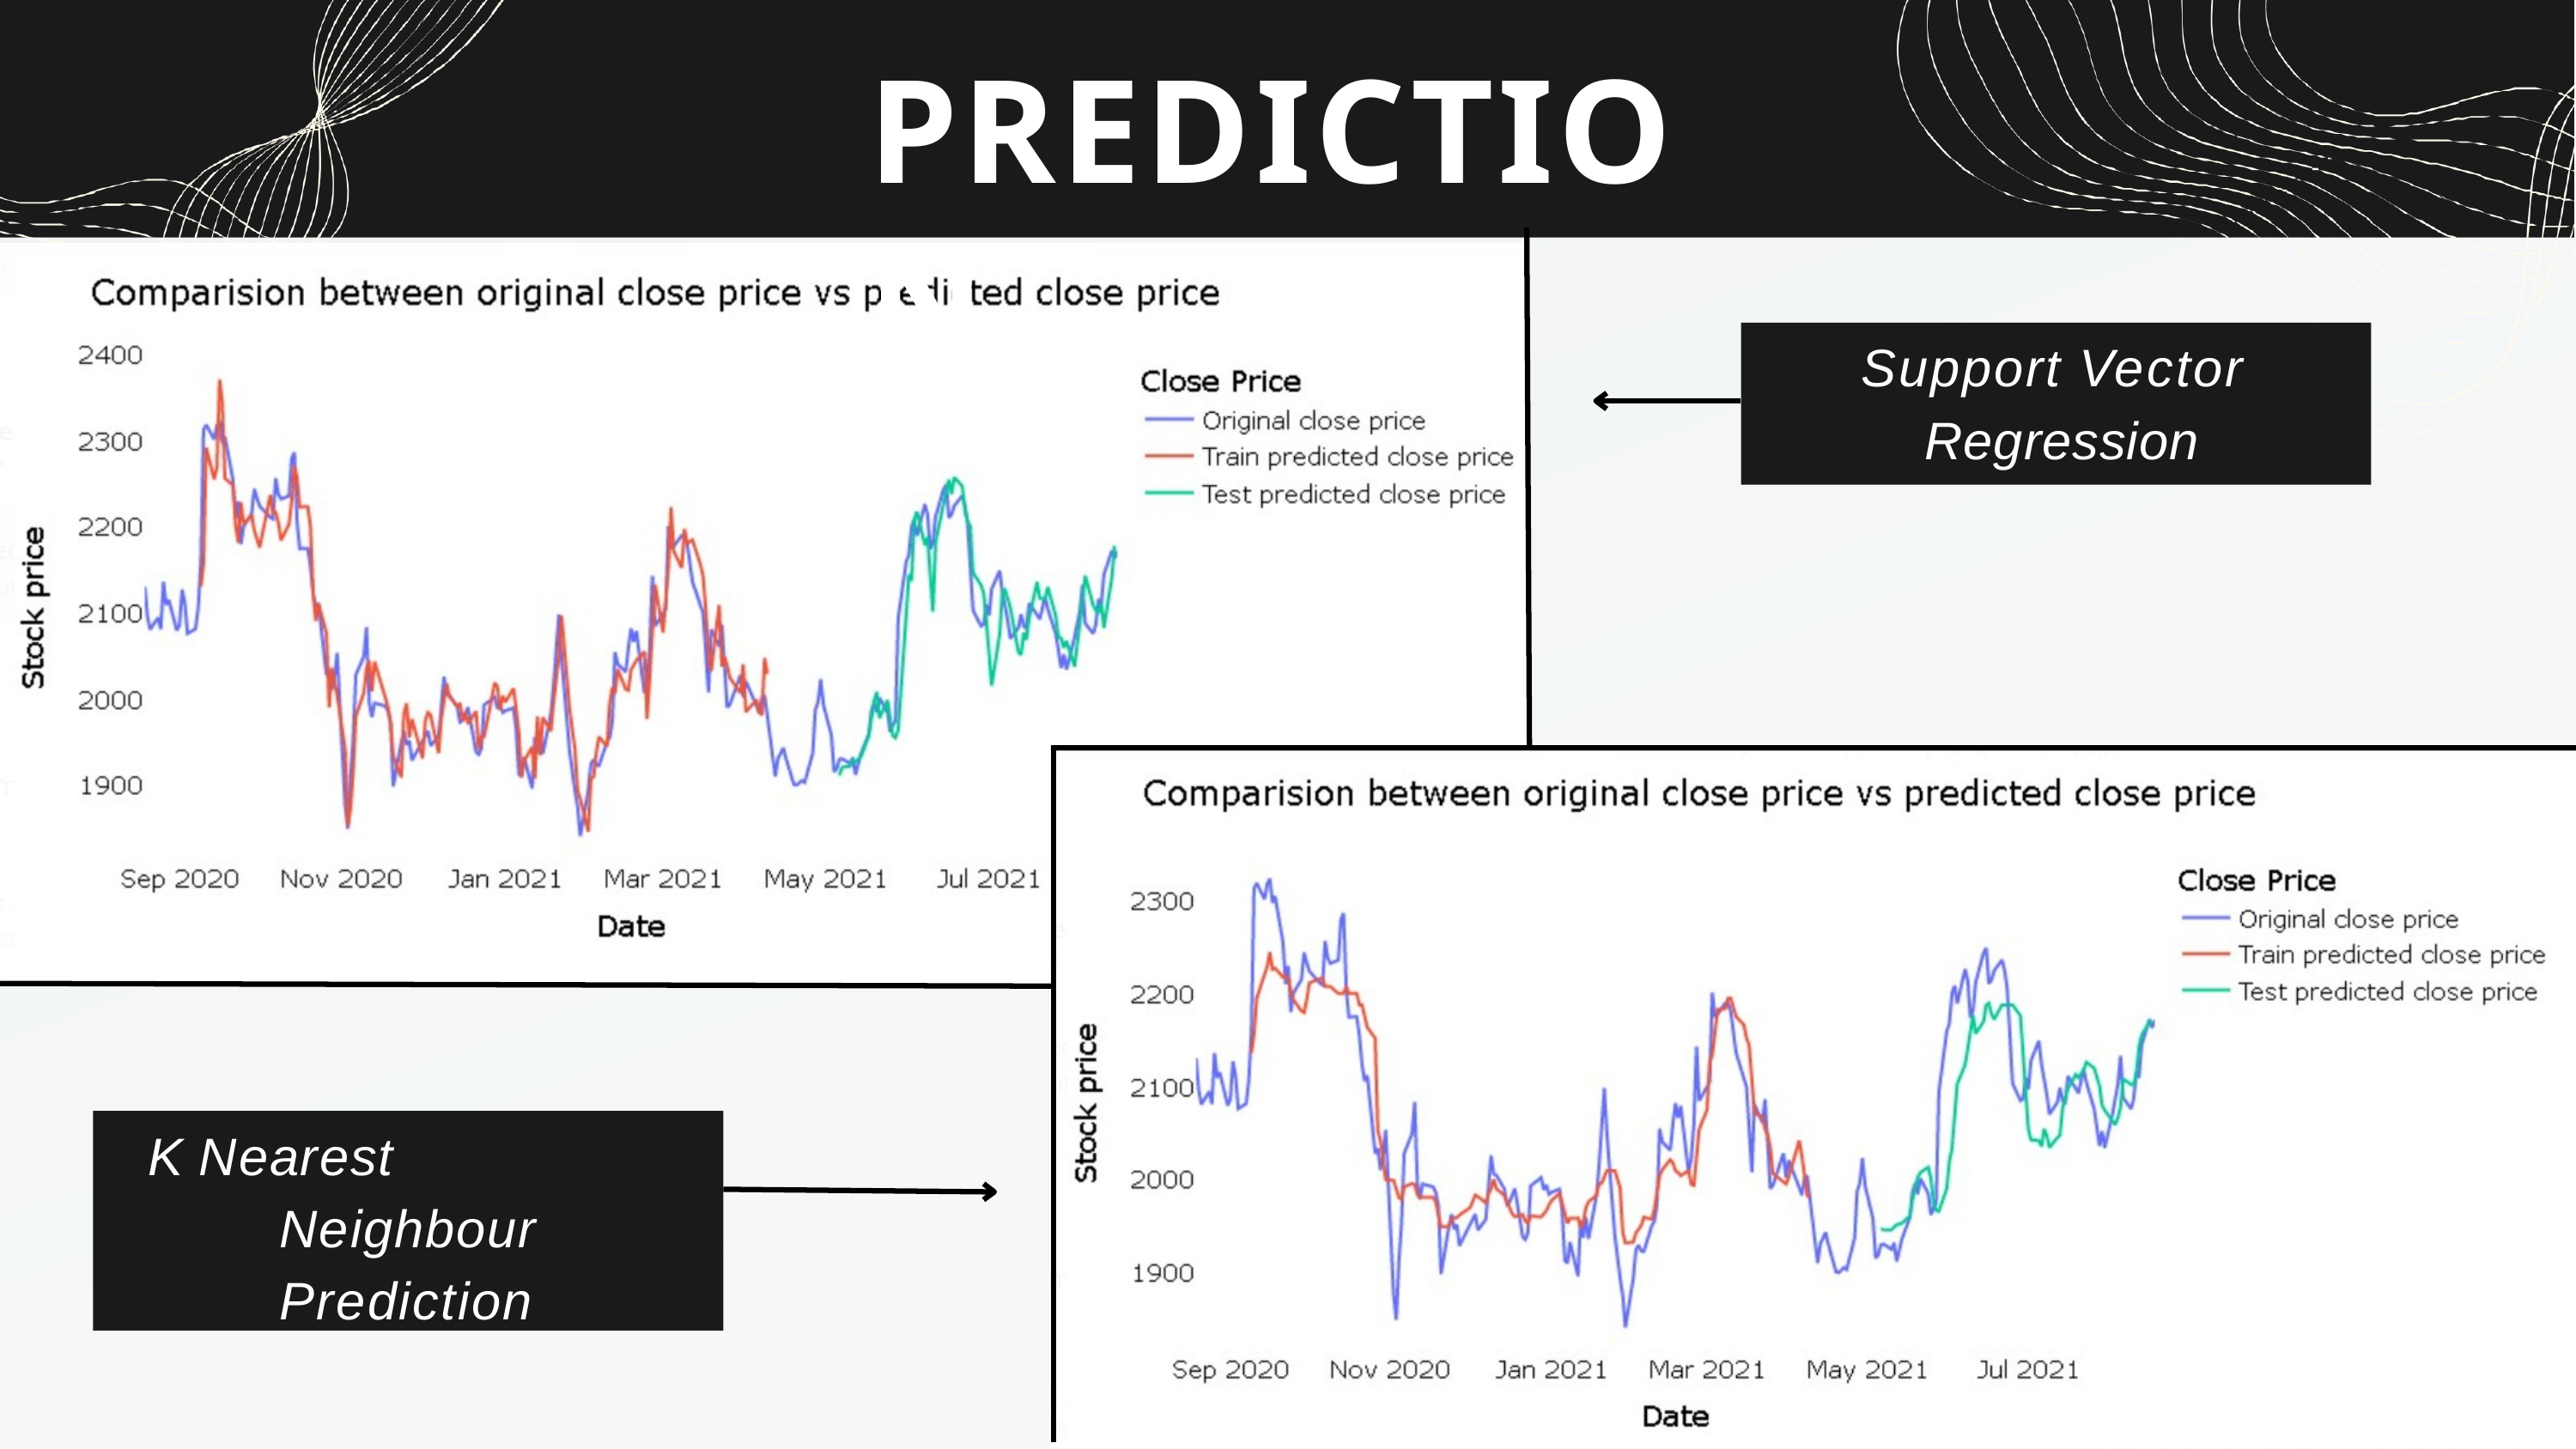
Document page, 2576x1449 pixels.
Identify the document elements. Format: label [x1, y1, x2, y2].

text_box [720, 390, 1741, 1203]
text_box [0, 224, 2576, 1449]
text_box [0, 0, 2576, 223]
